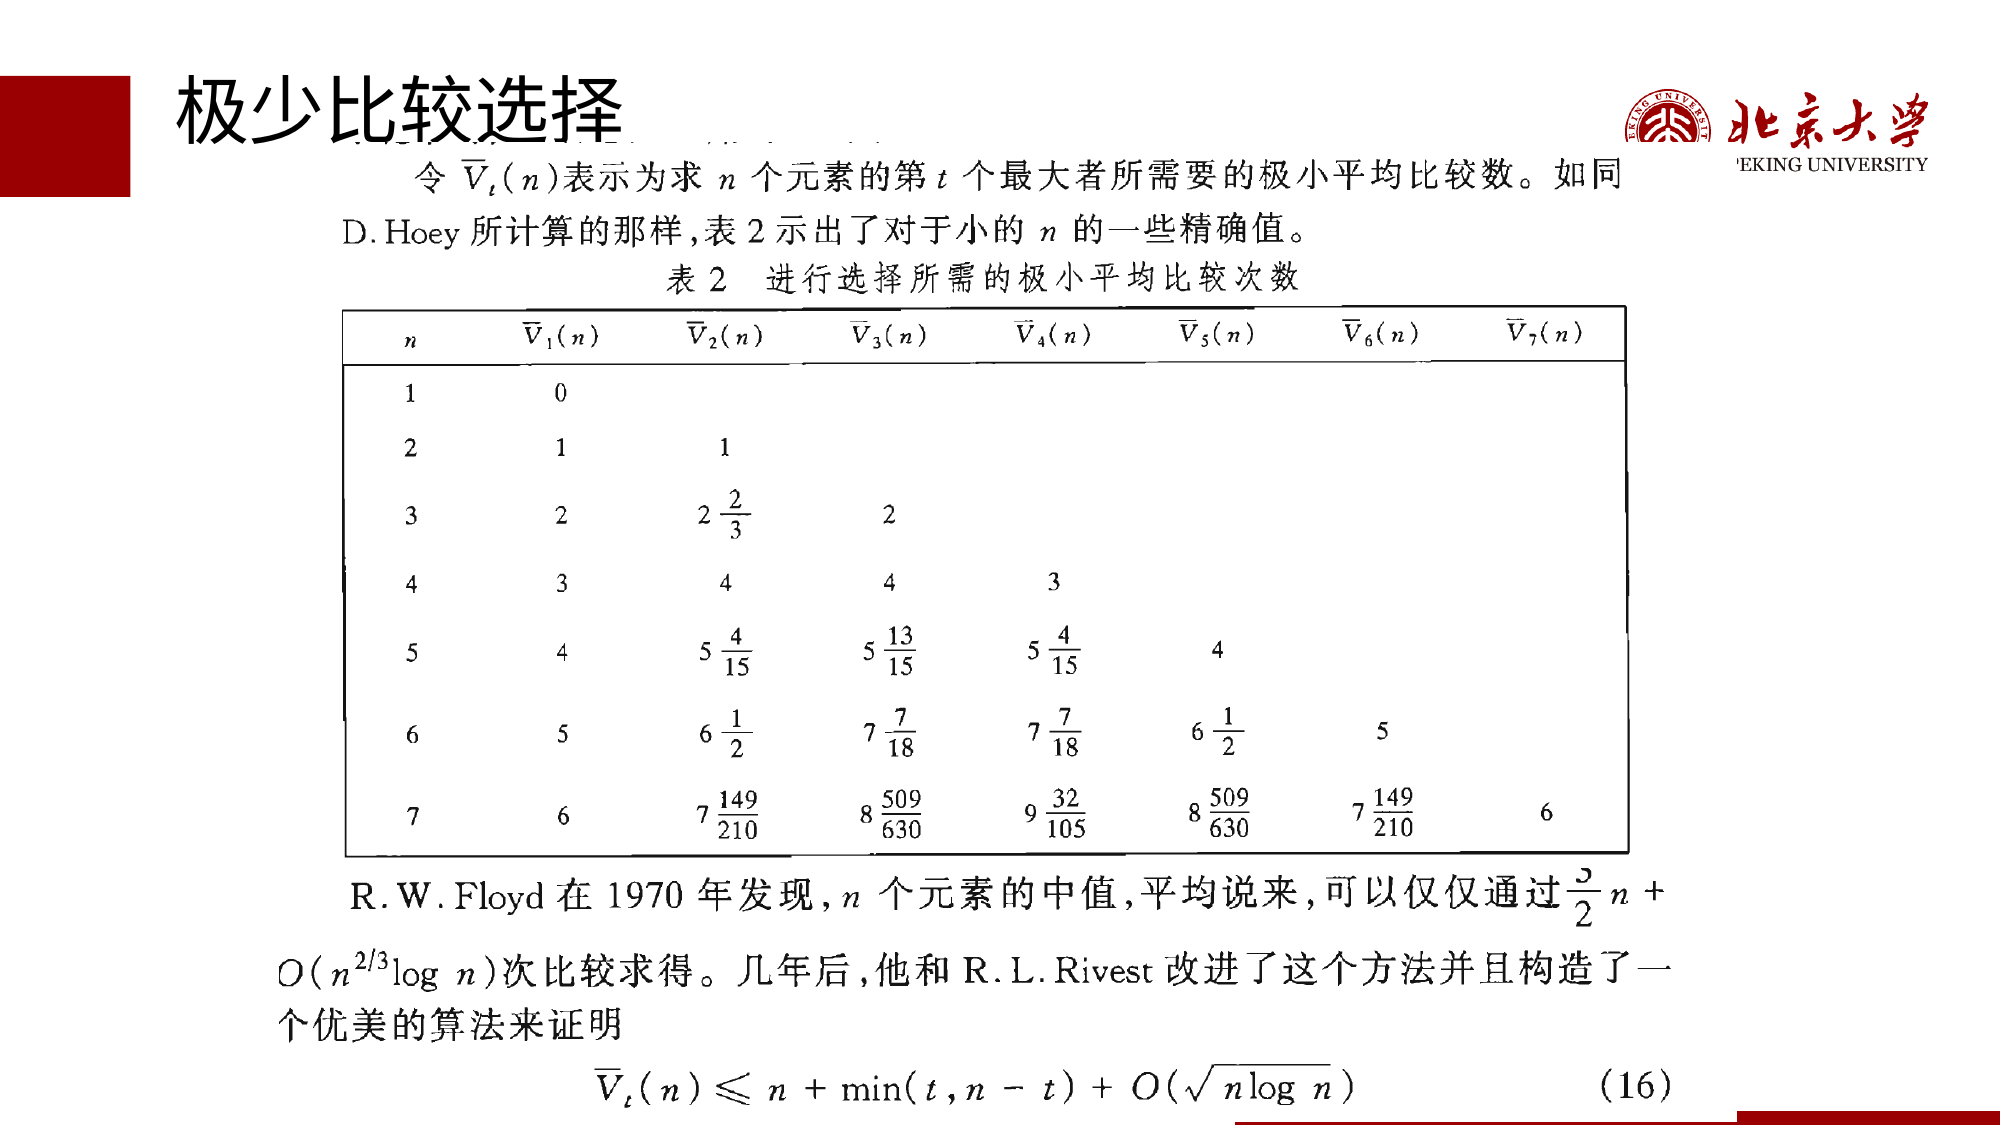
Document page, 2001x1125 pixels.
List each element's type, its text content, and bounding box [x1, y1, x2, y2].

text_box [1235, 1111, 2000, 1125]
picture [279, 89, 1928, 1122]
text_box 极少比较选择 [159, 55, 640, 161]
text_box [0, 75, 131, 197]
